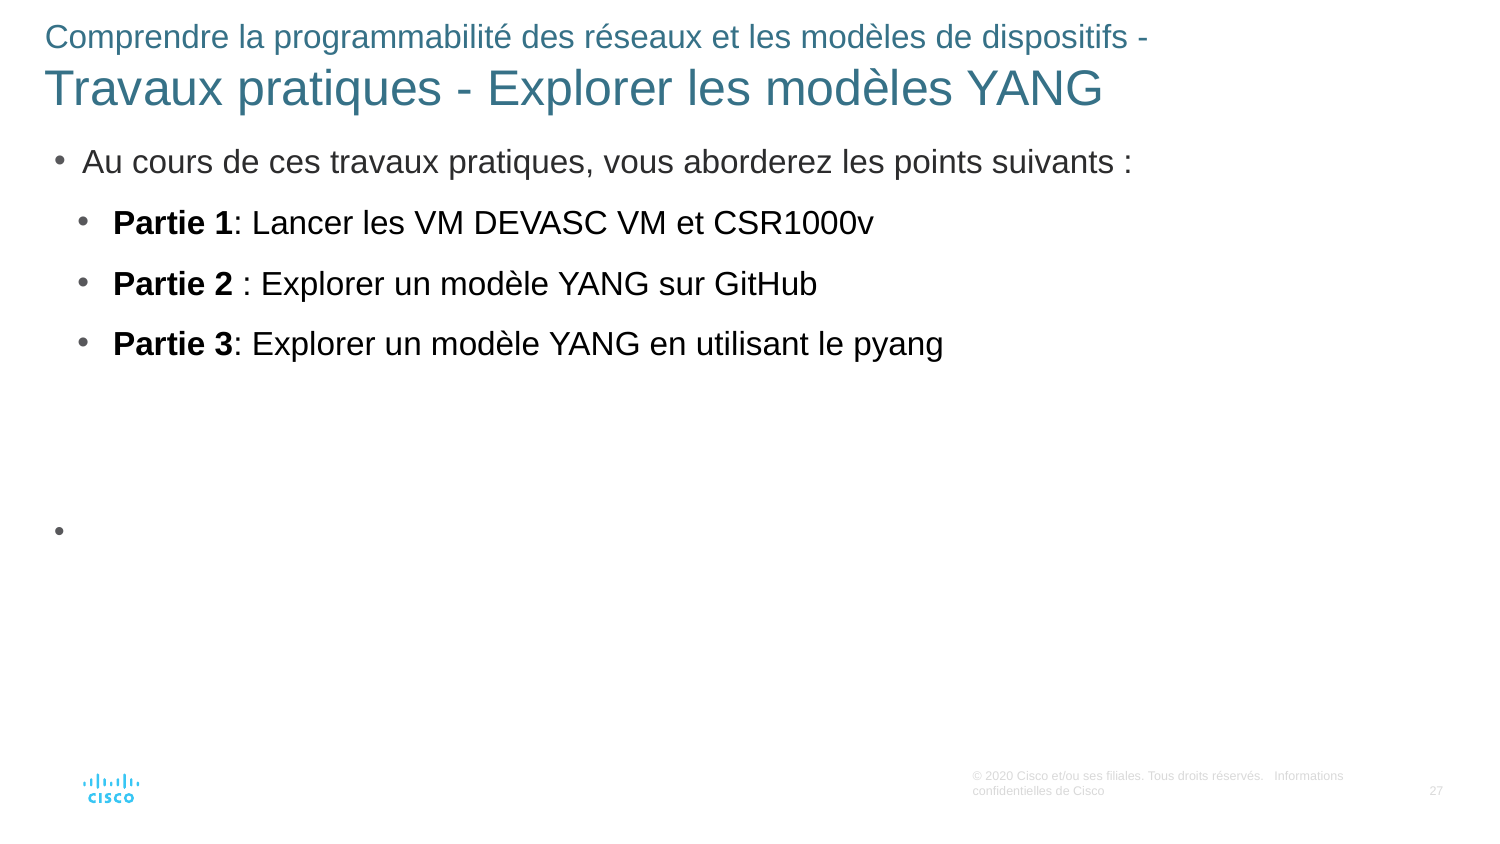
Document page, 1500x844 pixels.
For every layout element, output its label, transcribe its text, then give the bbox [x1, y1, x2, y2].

title Comprendre la programmabilité des réseaux et les modèles de dispositifs - Travaux pratiques - Explorer les modèles YANG [0, 6, 1500, 124]
list Au cours de ces travaux pratiques, vous aborderez les points suivants : Partie 1: Lancer les VM DEVASC VM et CSR1000v Partie 2 : Explorer un modèle YANG sur GitHub Partie 3: Explorer un modèle YANG en utilisant le pyang [39, 132, 1492, 655]
